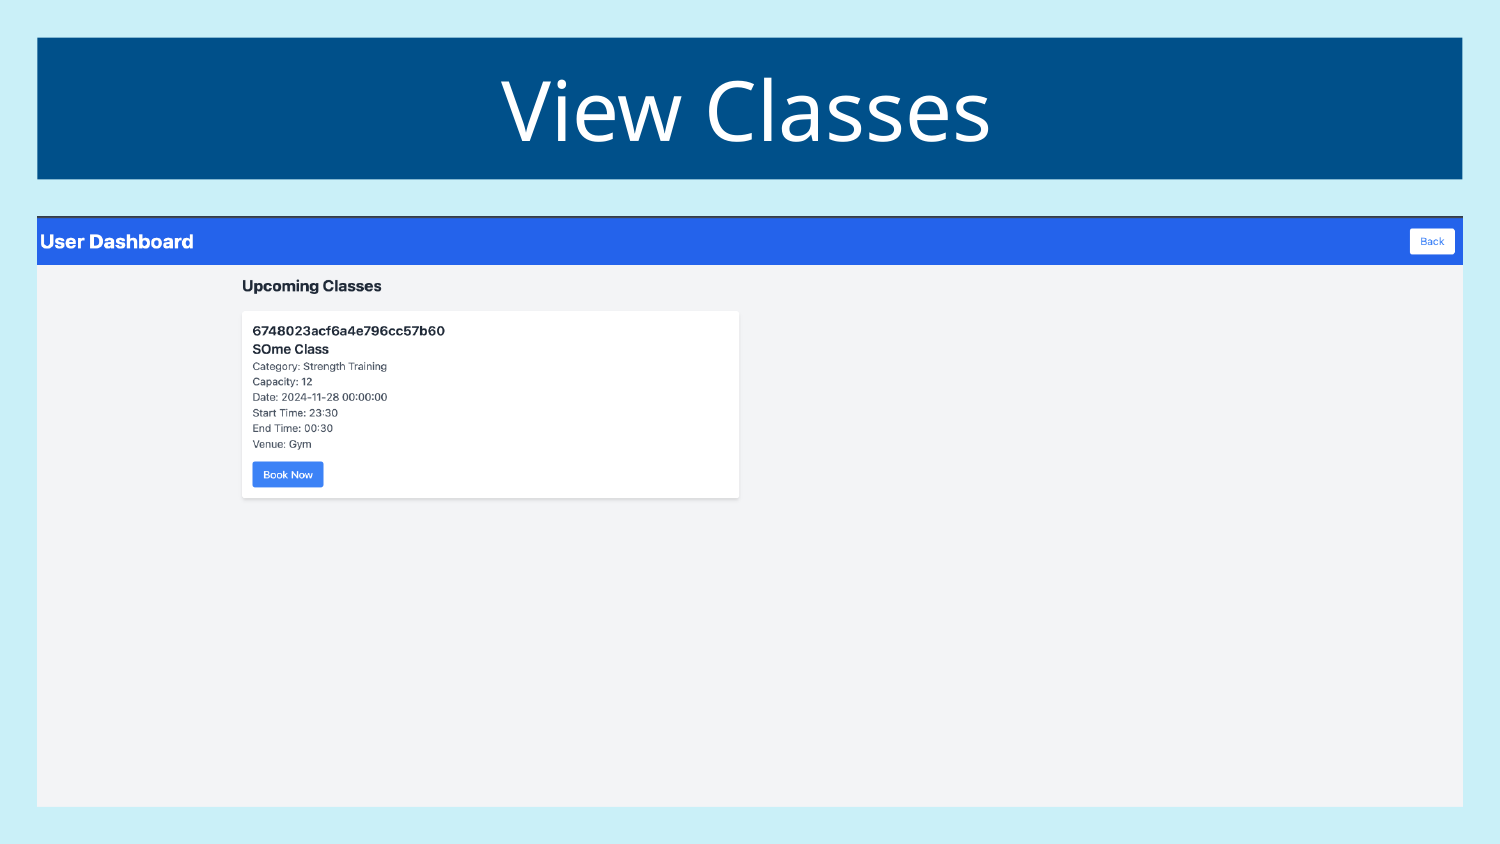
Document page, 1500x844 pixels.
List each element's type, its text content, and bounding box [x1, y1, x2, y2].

title View Classes [104, 37, 1390, 180]
picture [37, 216, 1463, 807]
